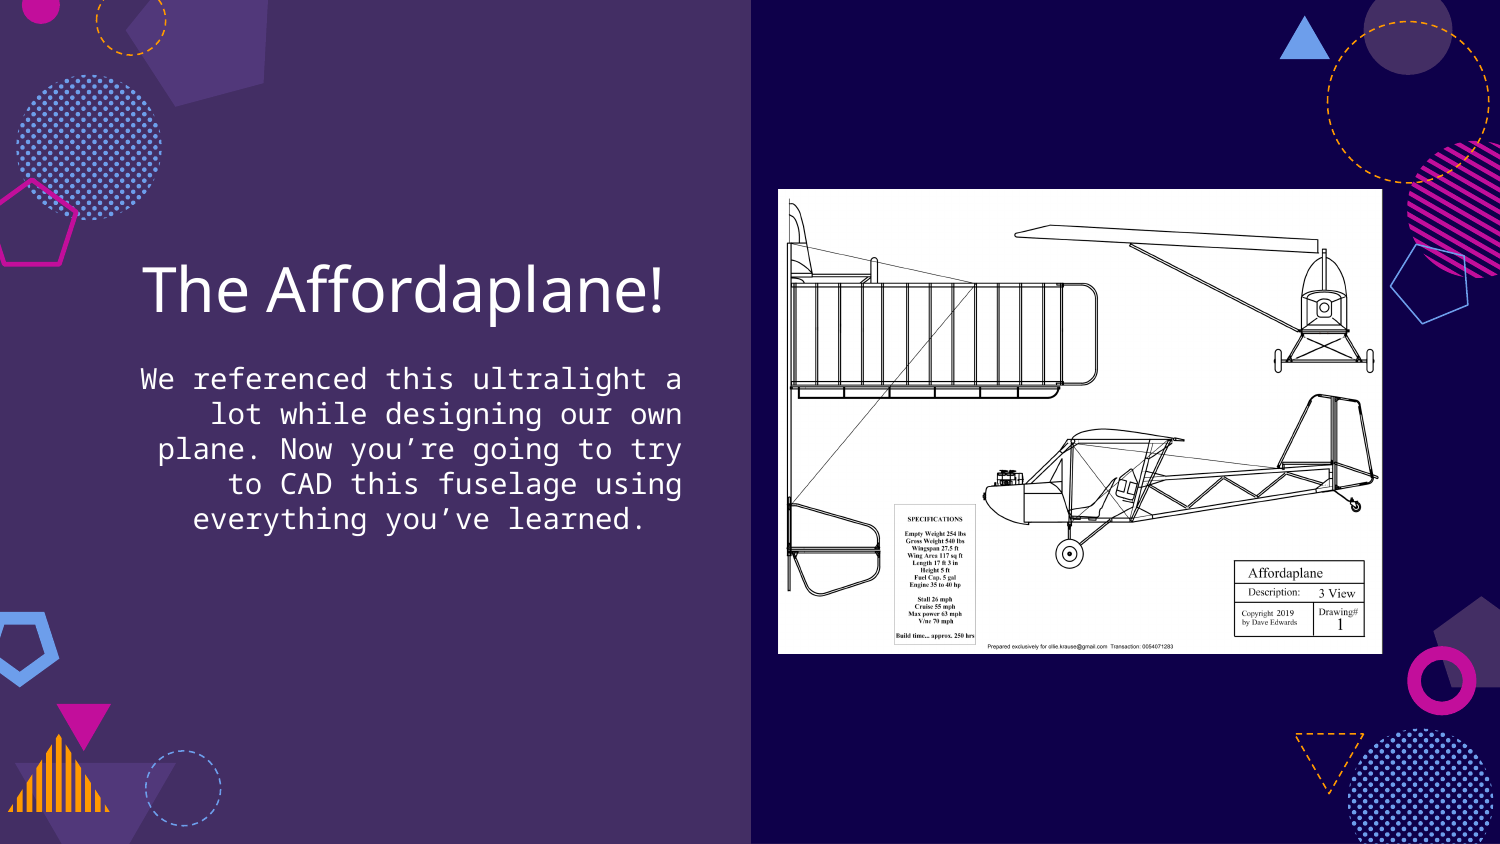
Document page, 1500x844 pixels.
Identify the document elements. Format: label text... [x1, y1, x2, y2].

text_box The Affordaplane! We referenced this ultralight a lot while designing our own plane. Now you’re going to try to CAD this fuselage using everything you’ve learned. [117, 235, 698, 631]
picture [778, 189, 1383, 655]
